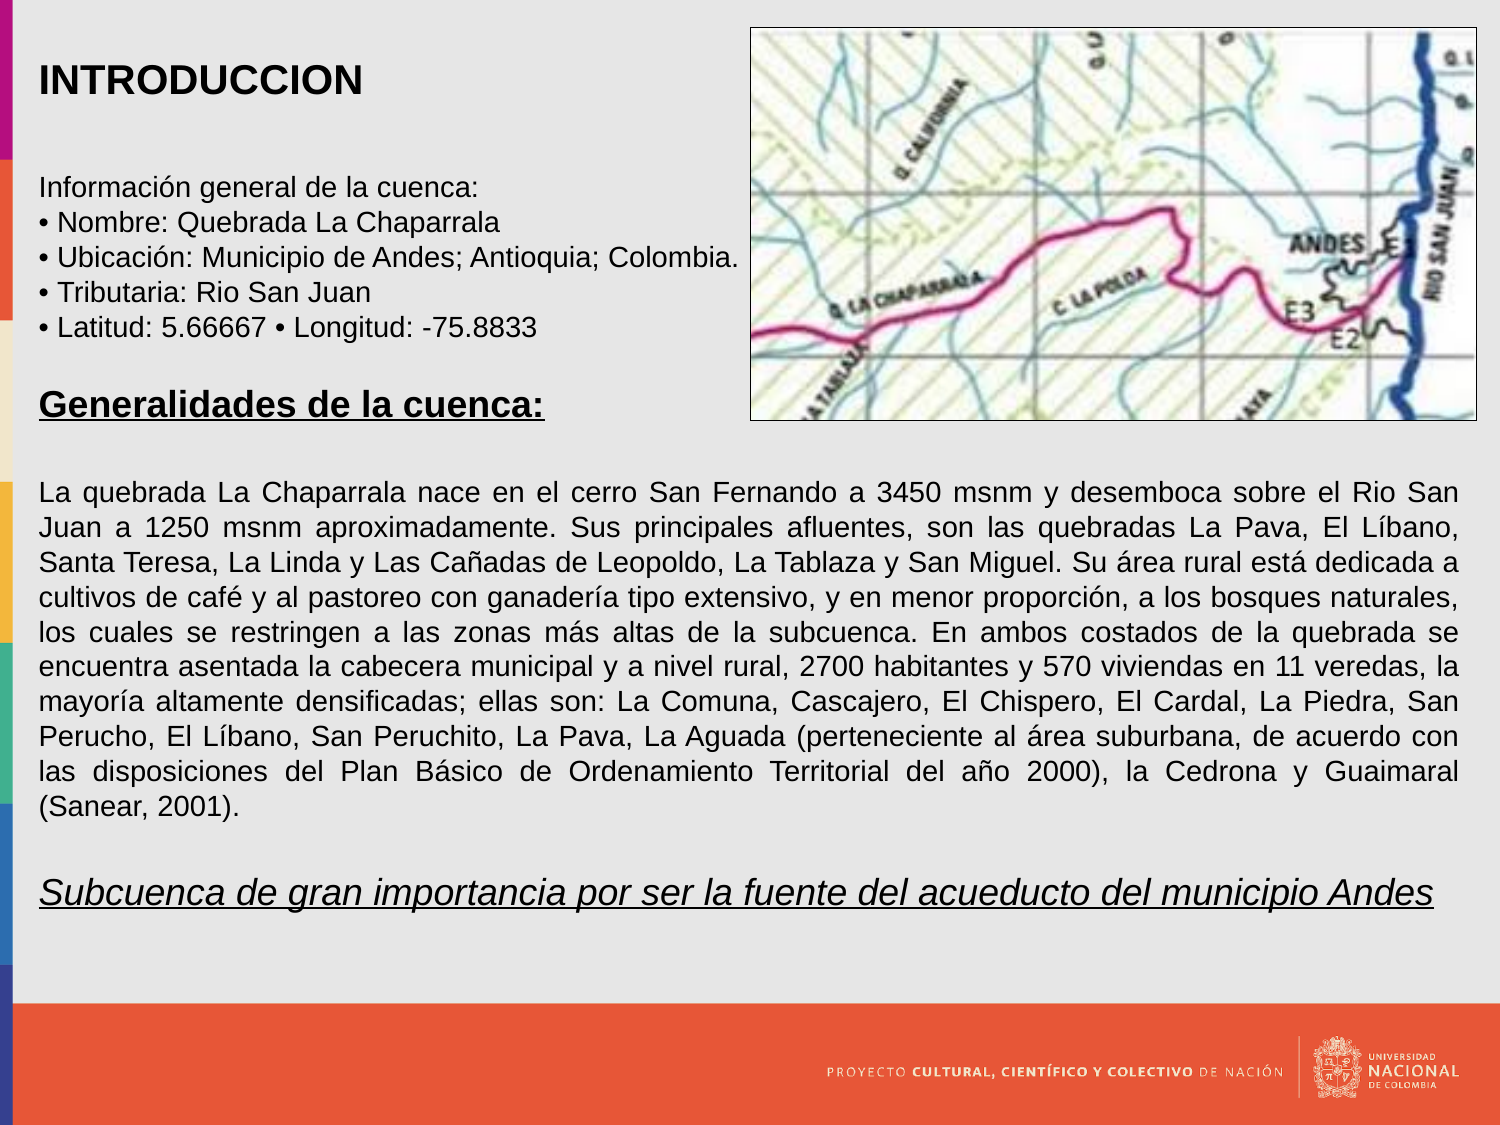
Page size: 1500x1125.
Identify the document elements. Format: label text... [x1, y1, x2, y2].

picture [0, 0, 1500, 1125]
text_box INTRODUCCION [23, 45, 595, 111]
text_box La quebrada La Chaparrala nace en el cerro San Fernando a 3450 msnm y desemboca sobre el Rio San Juan a 1250 msnm aproximadamente. Sus principales afluentes, son las quebradas La Pava, El Líbano, Santa Teresa, La Linda y Las Cañadas de Leopoldo, La Tablaza y San Miguel. Su área rural está dedicada a cultivos de café y al pastoreo con ganadería tipo extensivo, y en menor proporción, a los bosques naturales, los cuales se restringen a las zonas más altas de la subcuenca. En ambos costados de la quebrada se encuentra asentada la cabecera municipal y a nivel rural, 2700 habitantes y 570 viviendas en 11 veredas, la mayoría altamente densificadas; ellas son: La Comuna, Cascajero, El Chispero, El Cardal, La Piedra, San Perucho, El Líbano, San Peruchito, La Pava, La Aguada (perteneciente al área suburbana, de acuerdo con las disposiciones del Plan Básico de Ordenamiento Territorial del año 2000), la Cedrona y Guaimaral (Sanear, 2001). Subcuenca de gran importancia por ser la fuente del acueducto del municipio Andes [23, 465, 1477, 920]
text_box Generalidades de la cuenca: [23, 372, 595, 432]
text_box Información general de la cuenca: • Nombre: Quebrada La Chaparrala • Ubicación: Municipio de Andes; Antioquia; Colombia. • Tributaria: Rio San Juan • Latitud: 5.66667 • Longitud: -75.8833 [23, 160, 744, 351]
